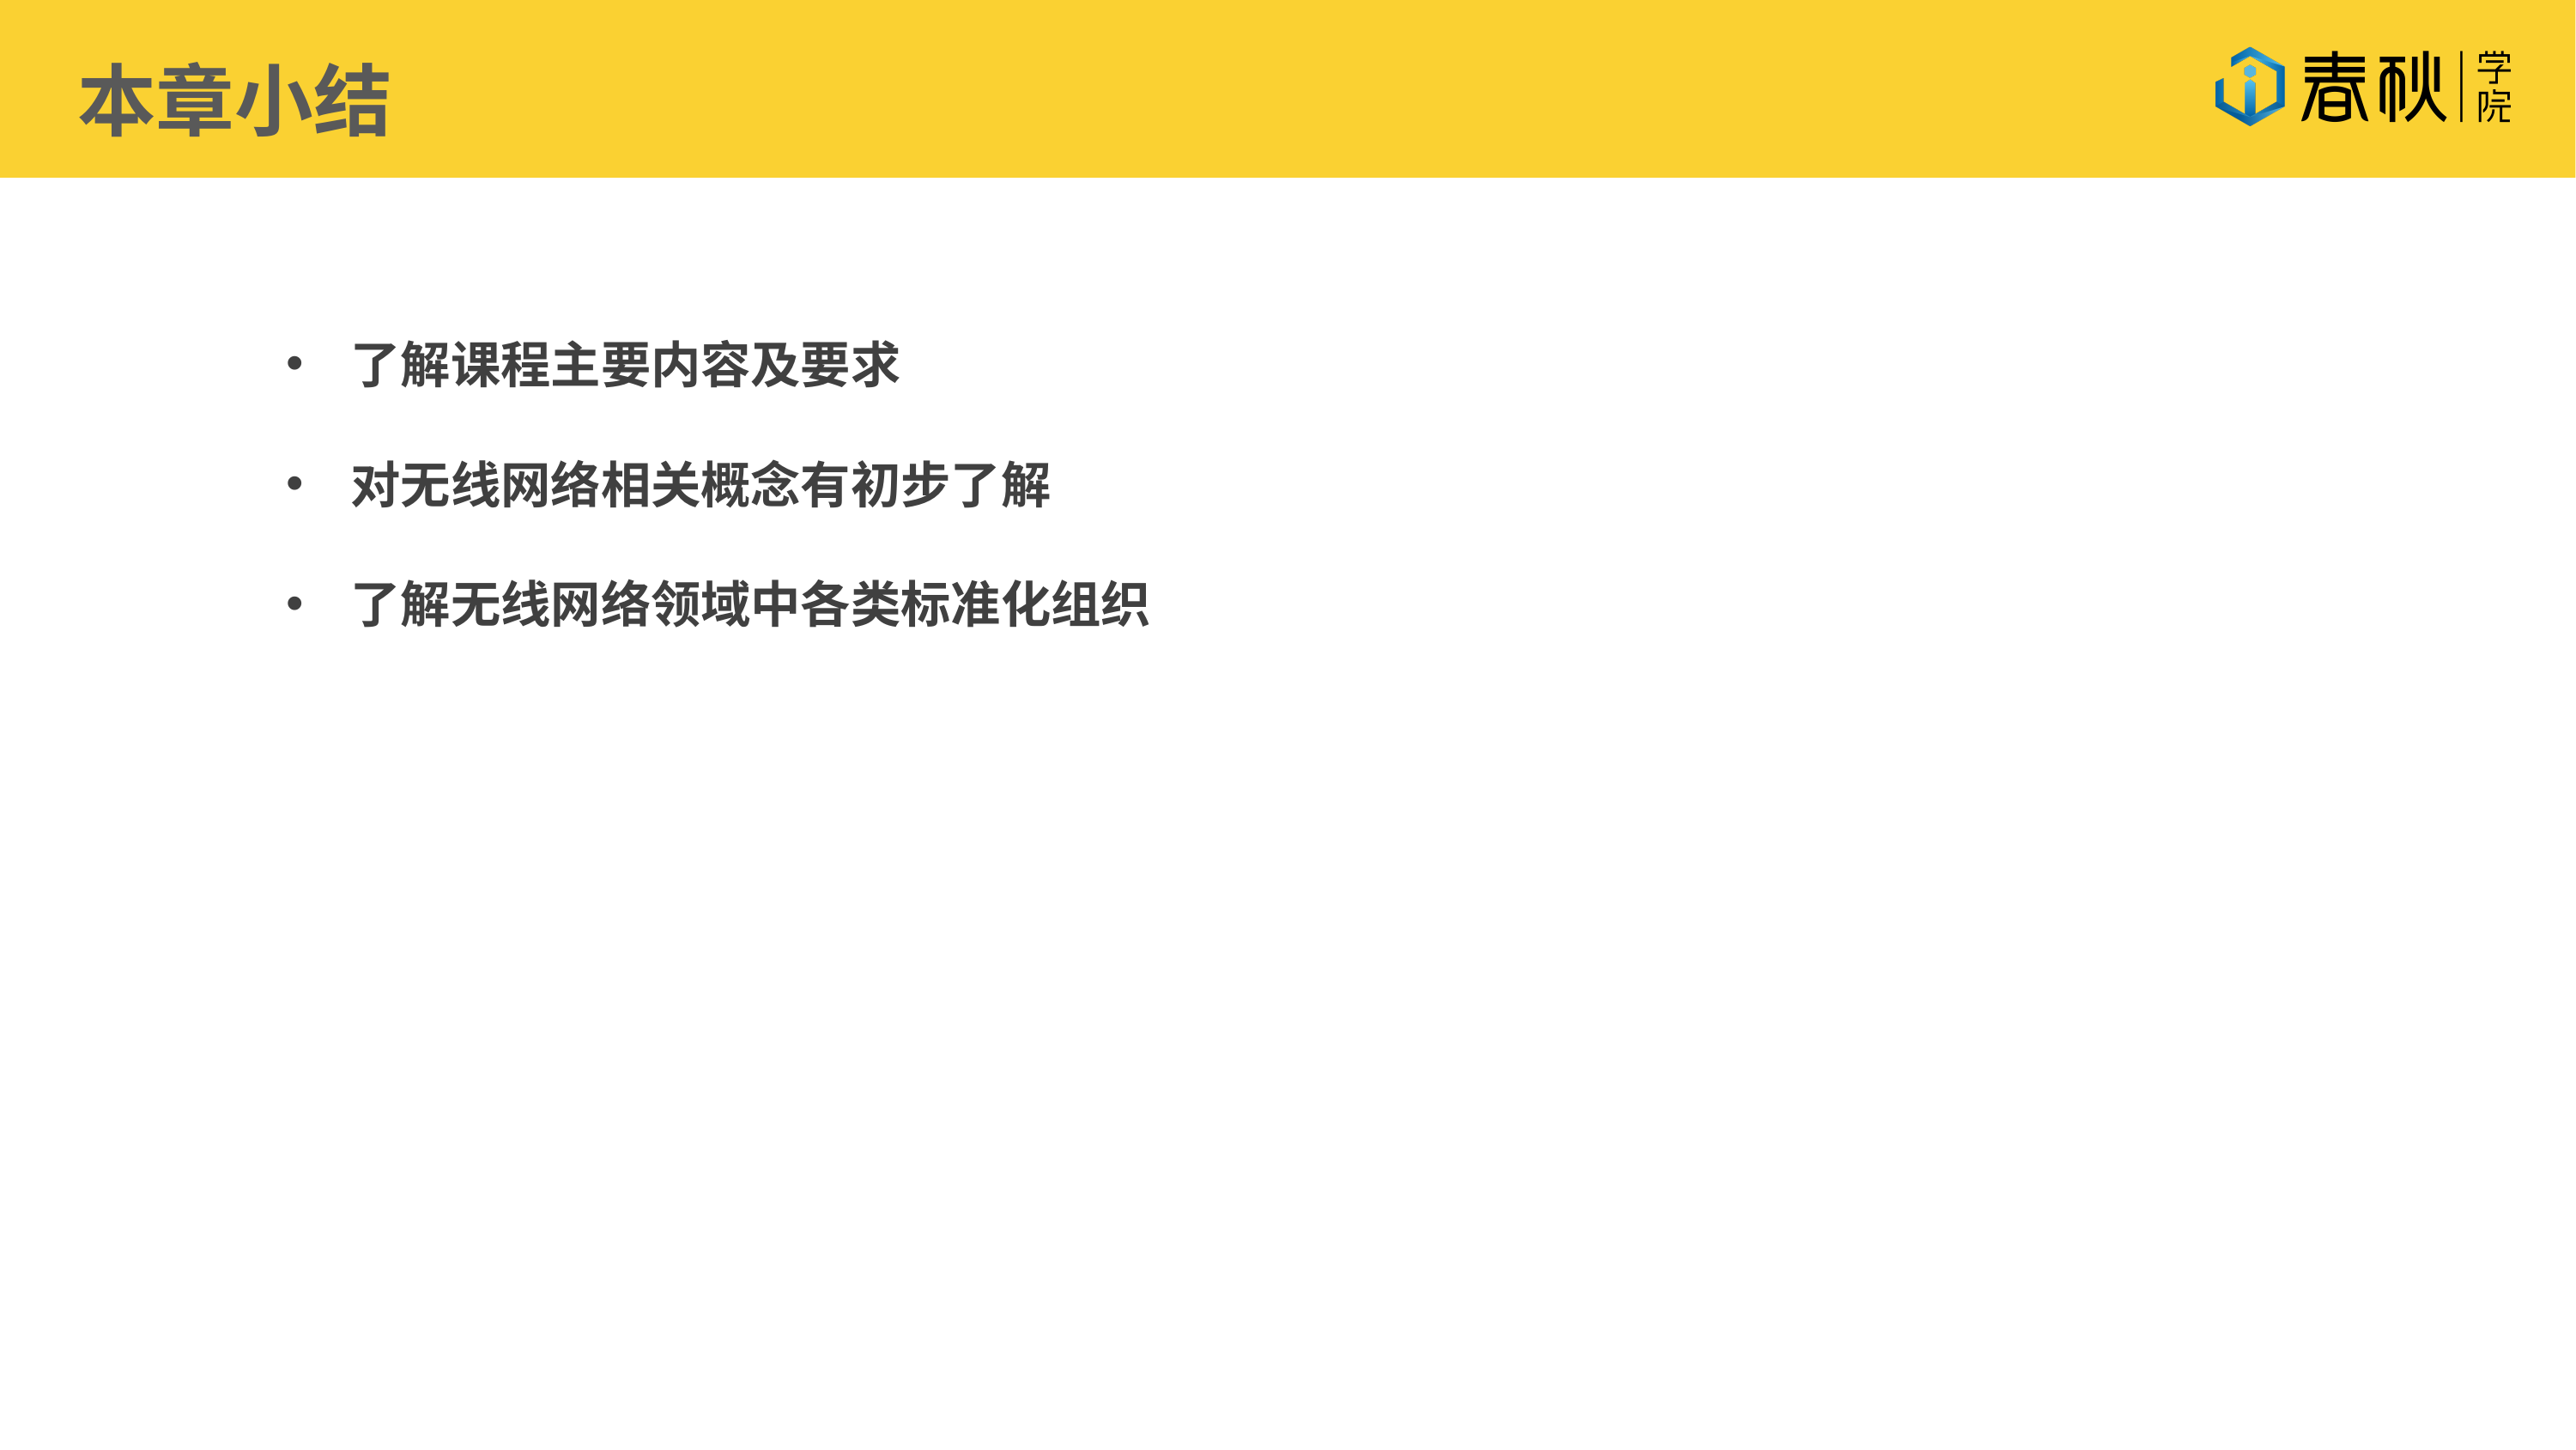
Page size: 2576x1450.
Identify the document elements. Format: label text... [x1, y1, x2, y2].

list 本章小结 [64, 45, 1112, 137]
text_box 了解课程主要内容及要求 对无线网络相关概念有初步了解 了解无线网络领域中各类标准化组织 [274, 278, 2363, 640]
picture [0, 0, 2576, 263]
